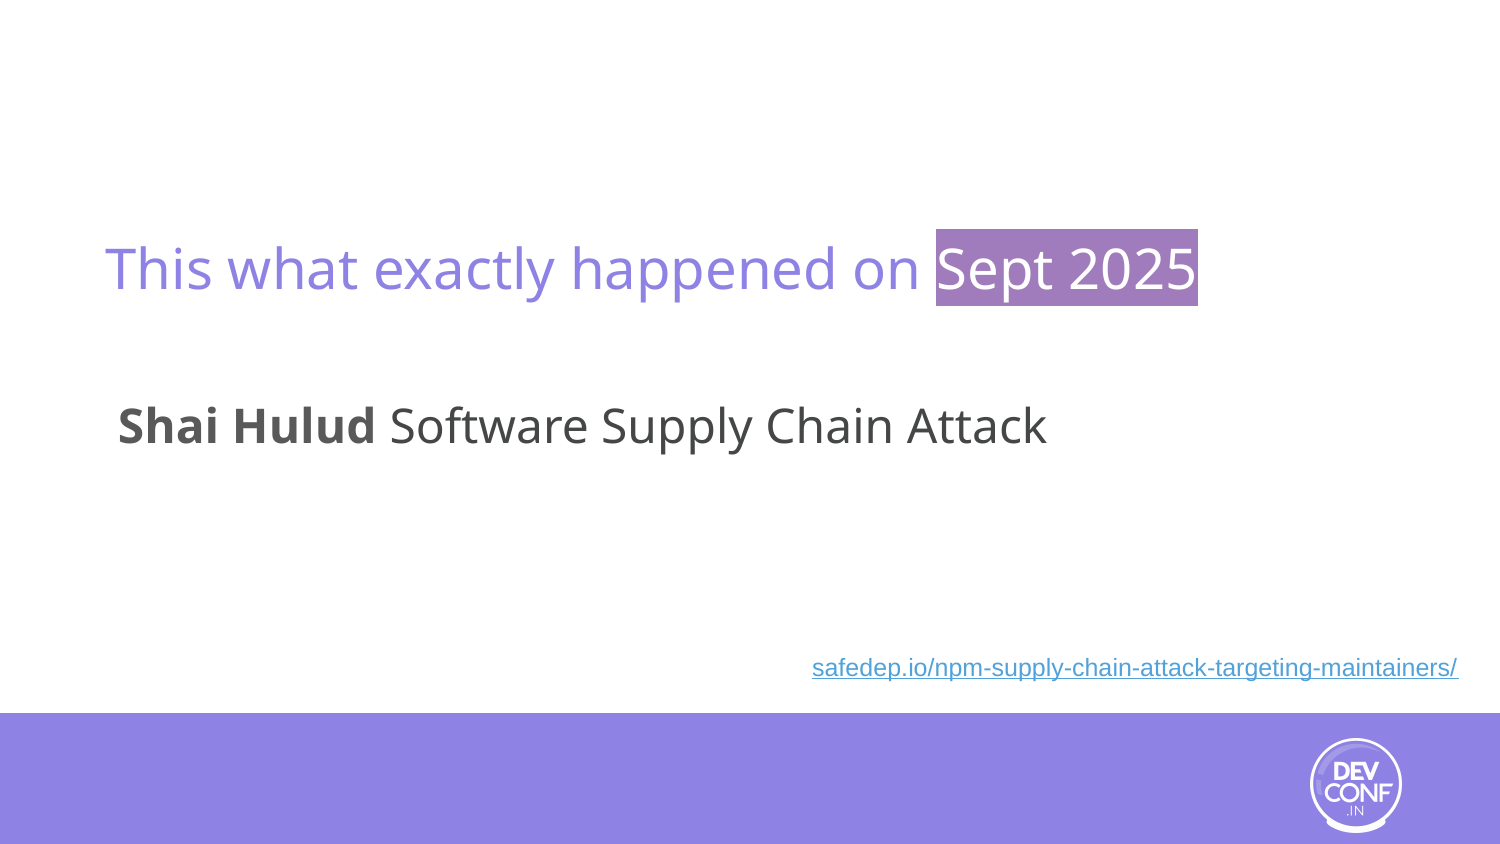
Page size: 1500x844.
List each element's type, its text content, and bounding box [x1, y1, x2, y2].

picture [1310, 738, 1402, 833]
text_box safedep.io/npm-supply-chain-attack-targeting-maintainers/ [797, 636, 1480, 697]
title This what exactly happened on Sept 2025 [105, 219, 1343, 314]
subtitle Shai Hulud Software Supply Chain Attack [117, 381, 1129, 449]
